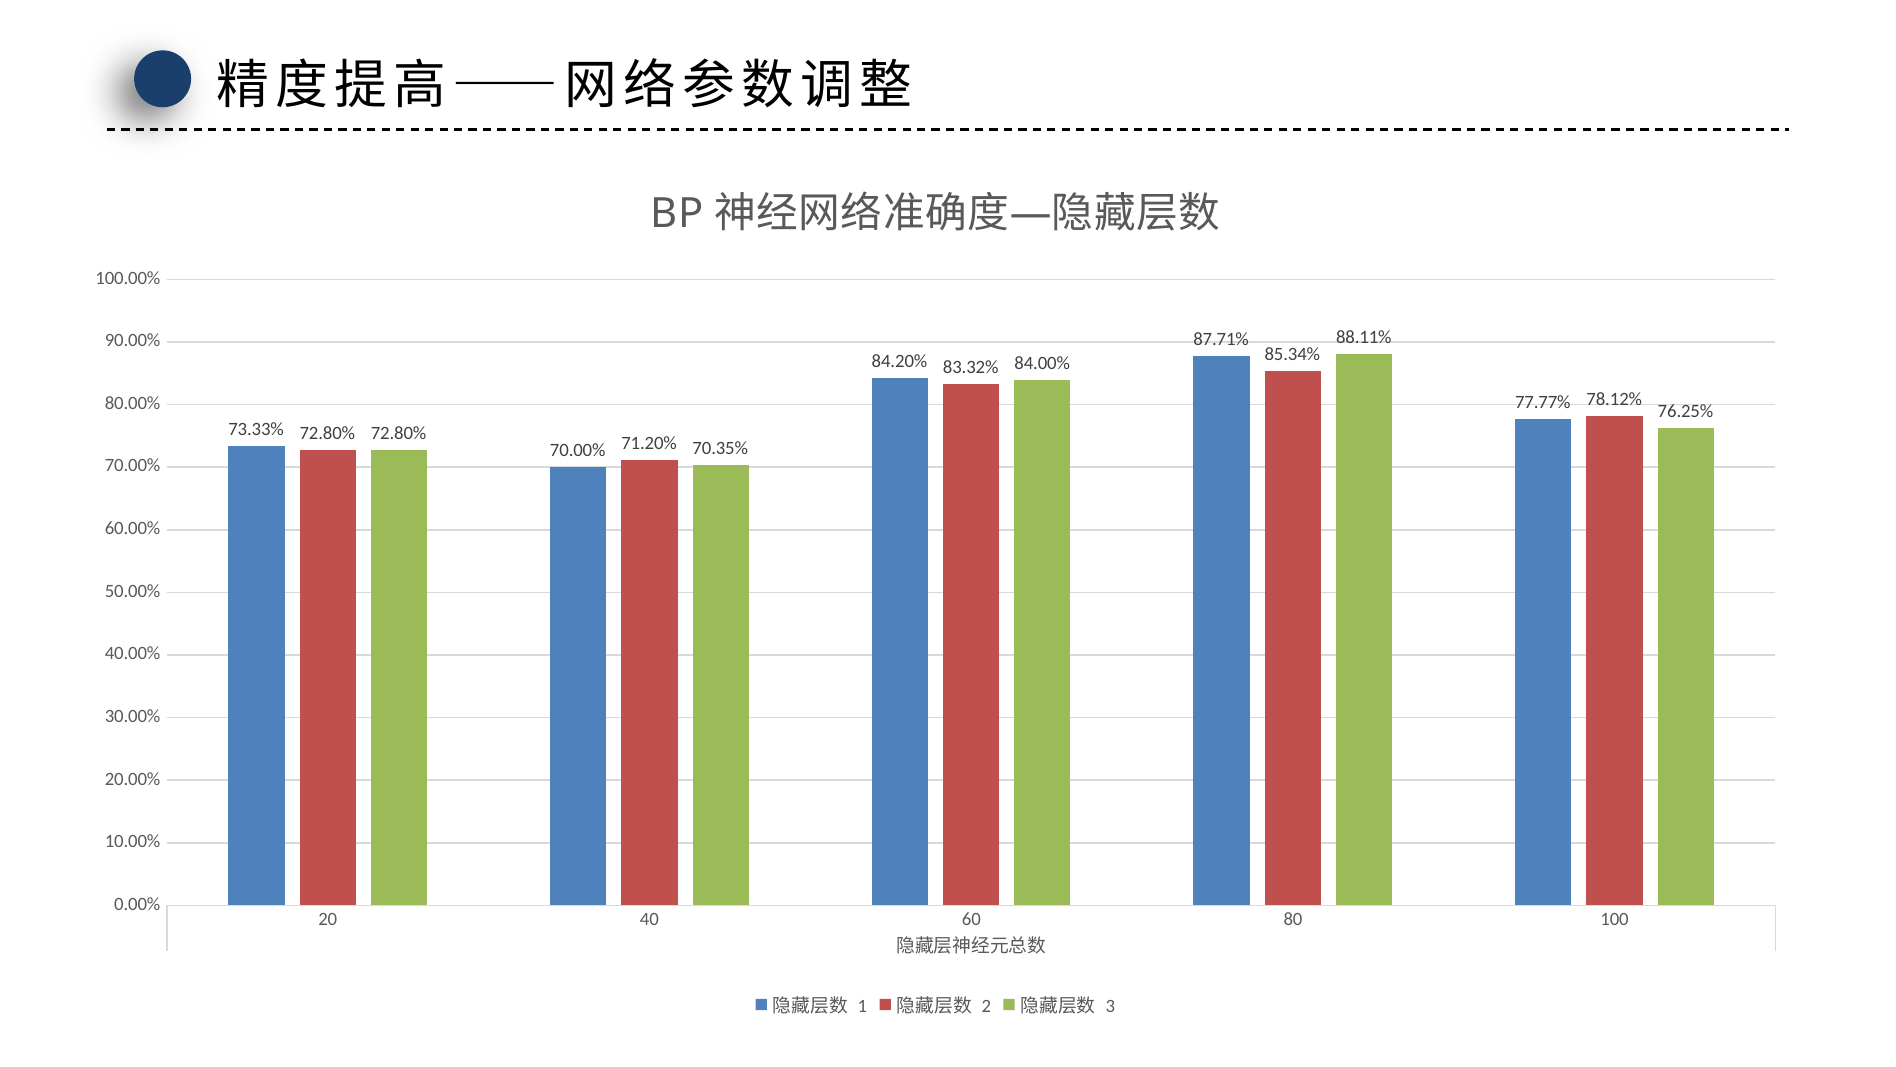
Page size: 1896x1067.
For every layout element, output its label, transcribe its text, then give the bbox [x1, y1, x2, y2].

text_box 精度提高——网络参数调整 [201, 42, 928, 121]
chart [60, 143, 1811, 1024]
text_box [132, 48, 194, 110]
